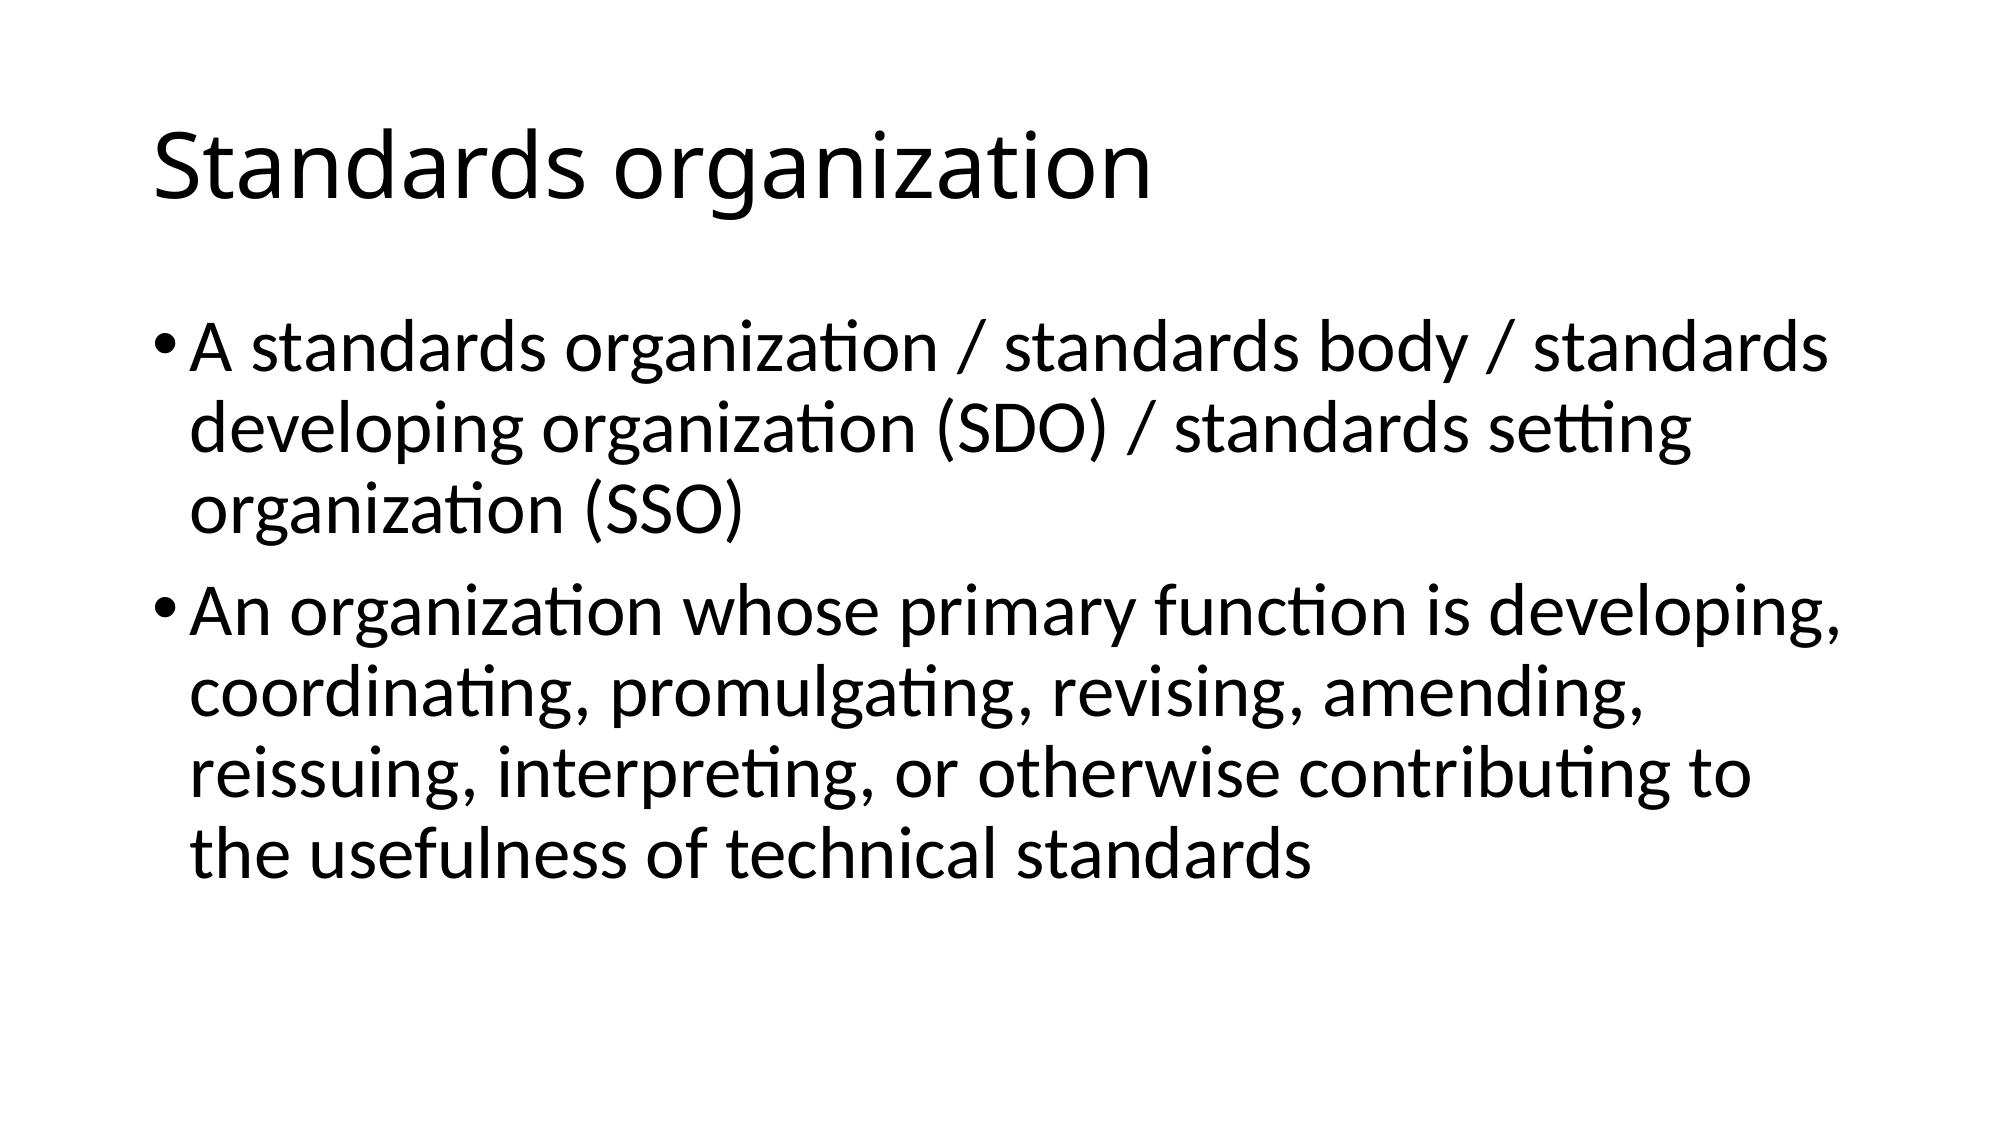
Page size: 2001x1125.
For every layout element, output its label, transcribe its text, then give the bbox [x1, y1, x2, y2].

title Standards organization [137, 59, 1863, 278]
list A standards organization / standards body / standards developing organization (SDO) / standards setting organization (SSO) An organization whose primary function is developing, coordinating, promulgating, revising, amending, reissuing, interpreting, or otherwise contributing to the usefulness of technical standards [137, 299, 1863, 1014]
